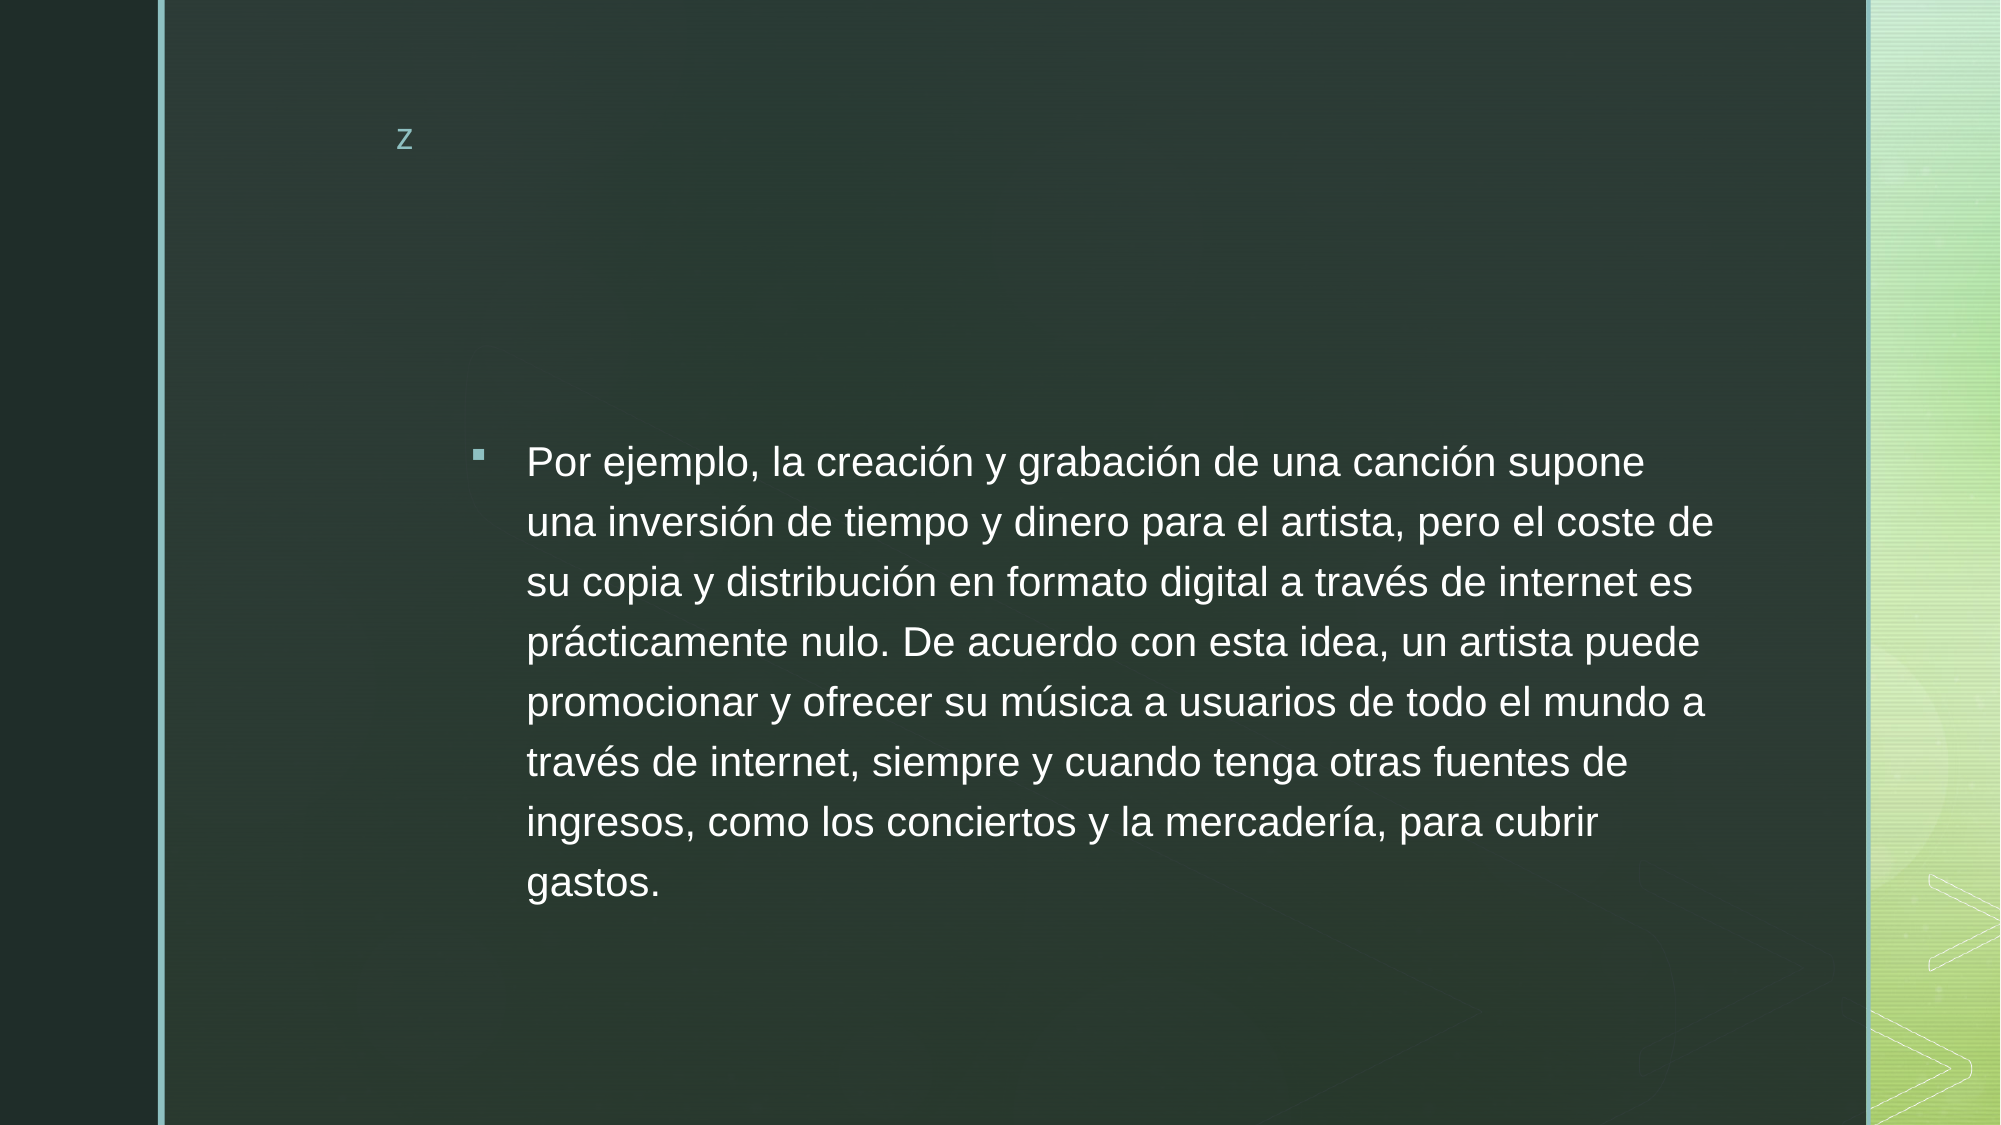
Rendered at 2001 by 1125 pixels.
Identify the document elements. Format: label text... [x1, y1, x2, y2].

list Por ejemplo, la creación y grabación de una canción supone una inversión de tiempo y dinero para el artista, pero el coste de su copia y distribución en formato digital a través de internet es prácticamente nulo. De acuerdo con esta idea, un artista puede promocionar y ofrecer su música a usuarios de todo el mundo a través de internet, siempre y cuando tenga otras fuentes de ingresos, como los conciertos y la mercadería, para cubrir gastos. [454, 336, 1734, 993]
picture [1871, 0, 2001, 1125]
